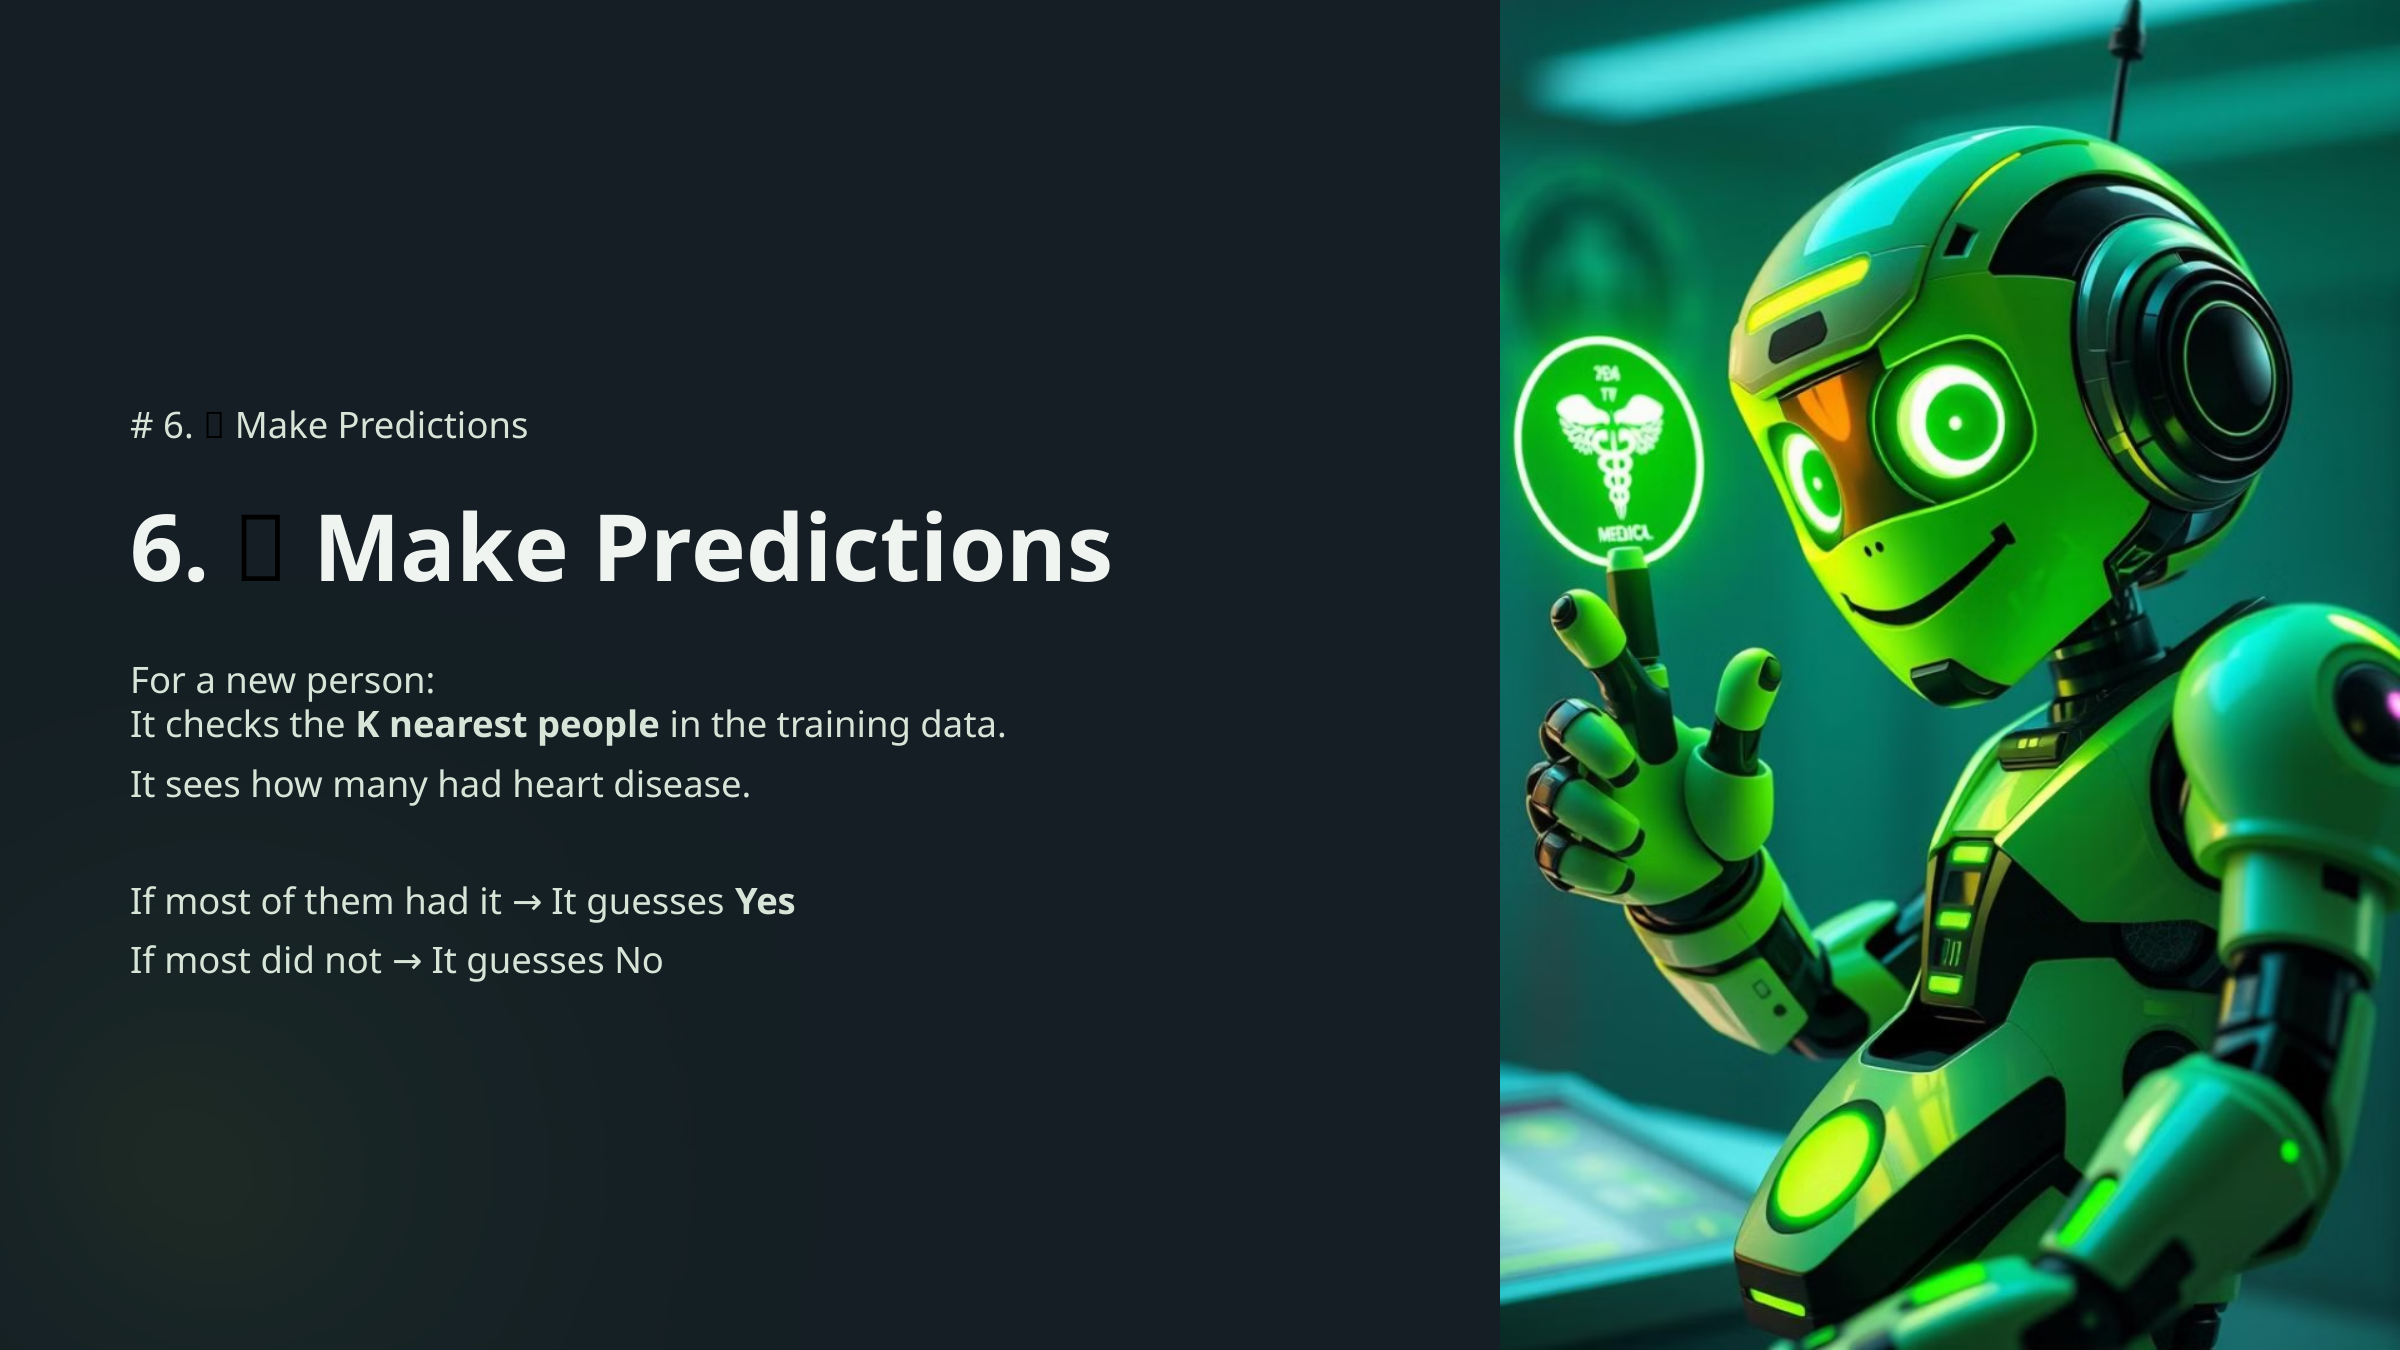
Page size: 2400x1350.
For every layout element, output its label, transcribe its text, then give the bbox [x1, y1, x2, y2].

picture [1499, 0, 2400, 1350]
text_box If most of them had it → It guesses Yes If most did not → It guesses No [130, 878, 1370, 998]
text_box 6. 🤖 Make Predictions [130, 484, 1272, 602]
text_box For a new person: It checks the K nearest people in the training data. It sees how many had heart disease. [130, 657, 1370, 837]
text_box # 6. 🤖 Make Predictions [130, 386, 1370, 448]
